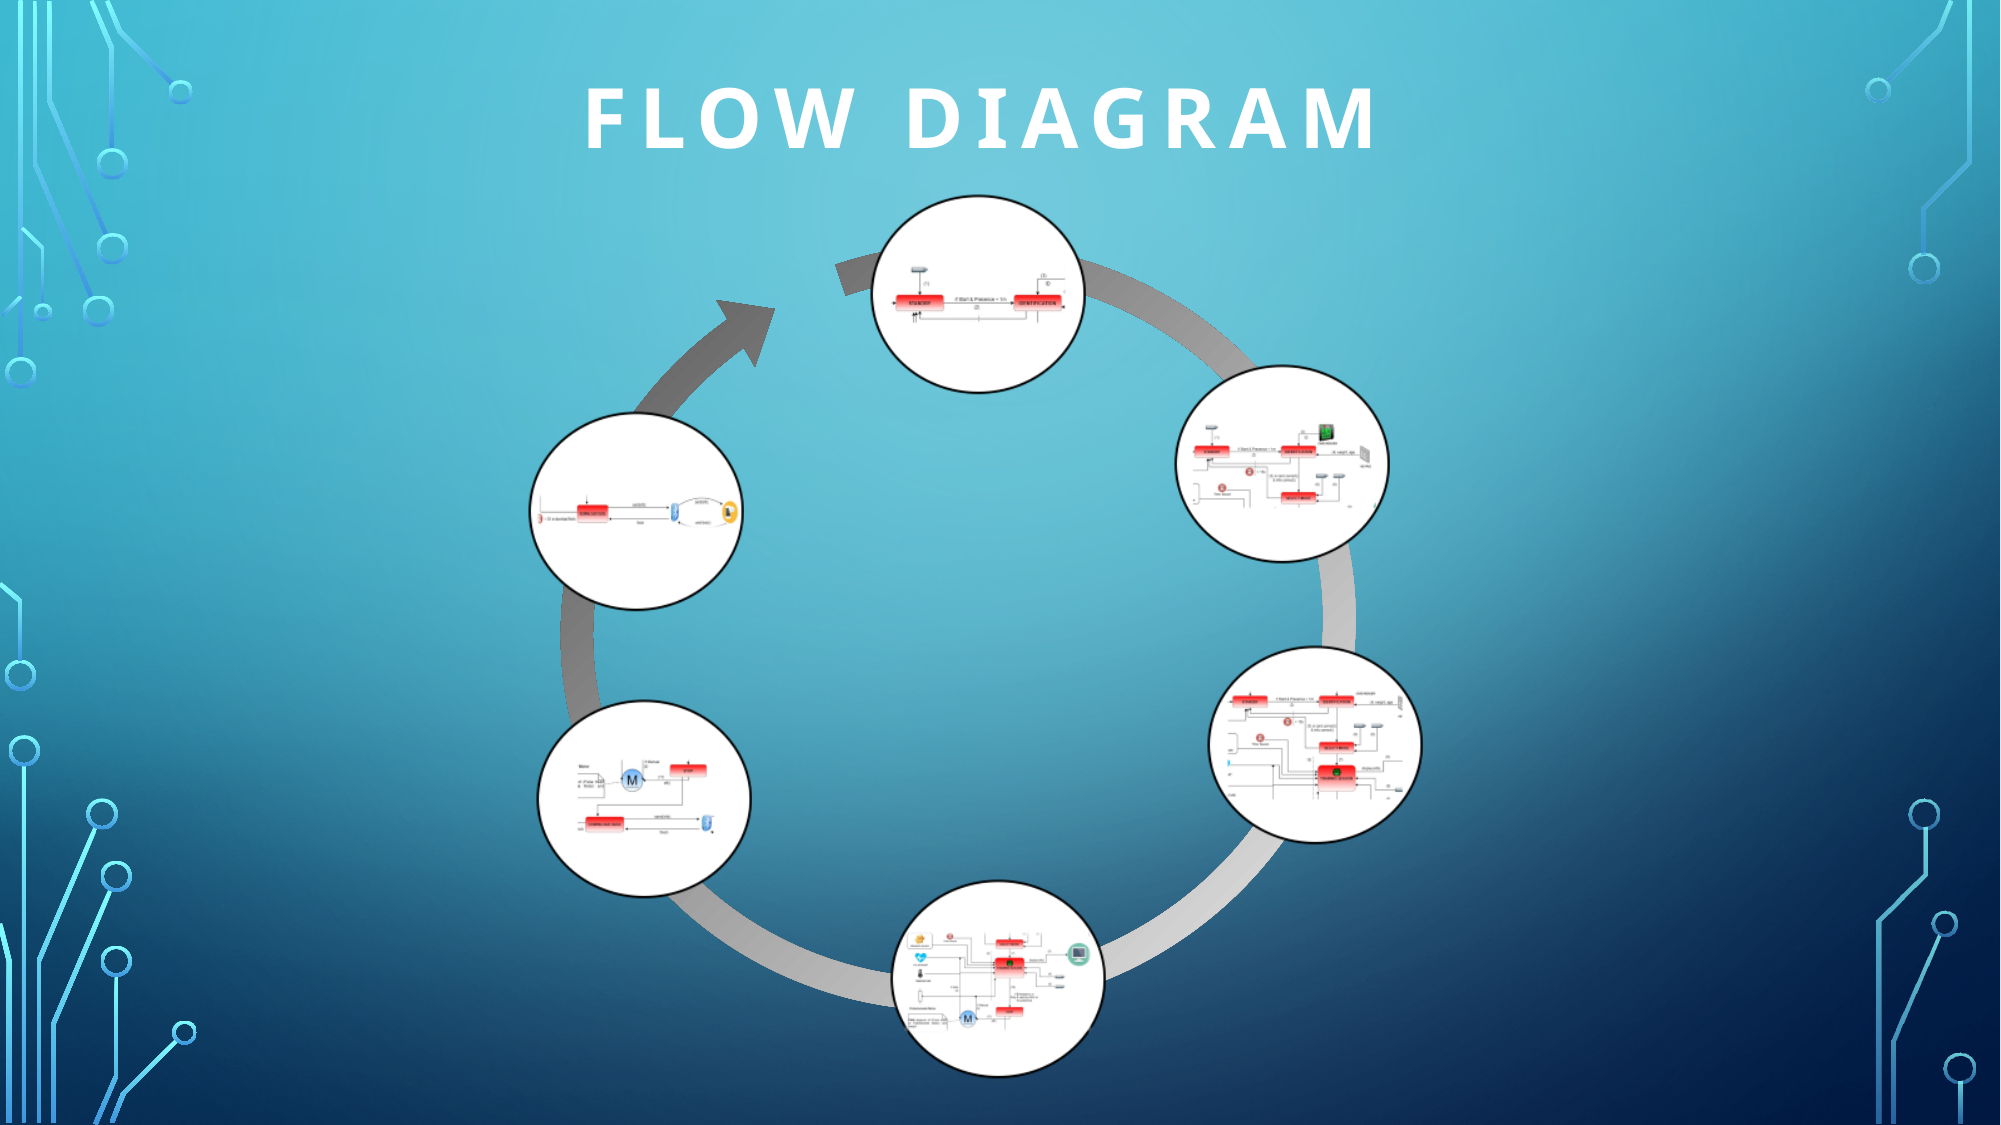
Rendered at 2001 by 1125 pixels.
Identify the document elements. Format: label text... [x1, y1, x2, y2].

title Flow diagram [167, 0, 1793, 243]
picture [263, 178, 1443, 1125]
text_box [1126, 911, 1221, 973]
text_box [1106, 266, 1240, 348]
text_box [561, 678, 598, 683]
